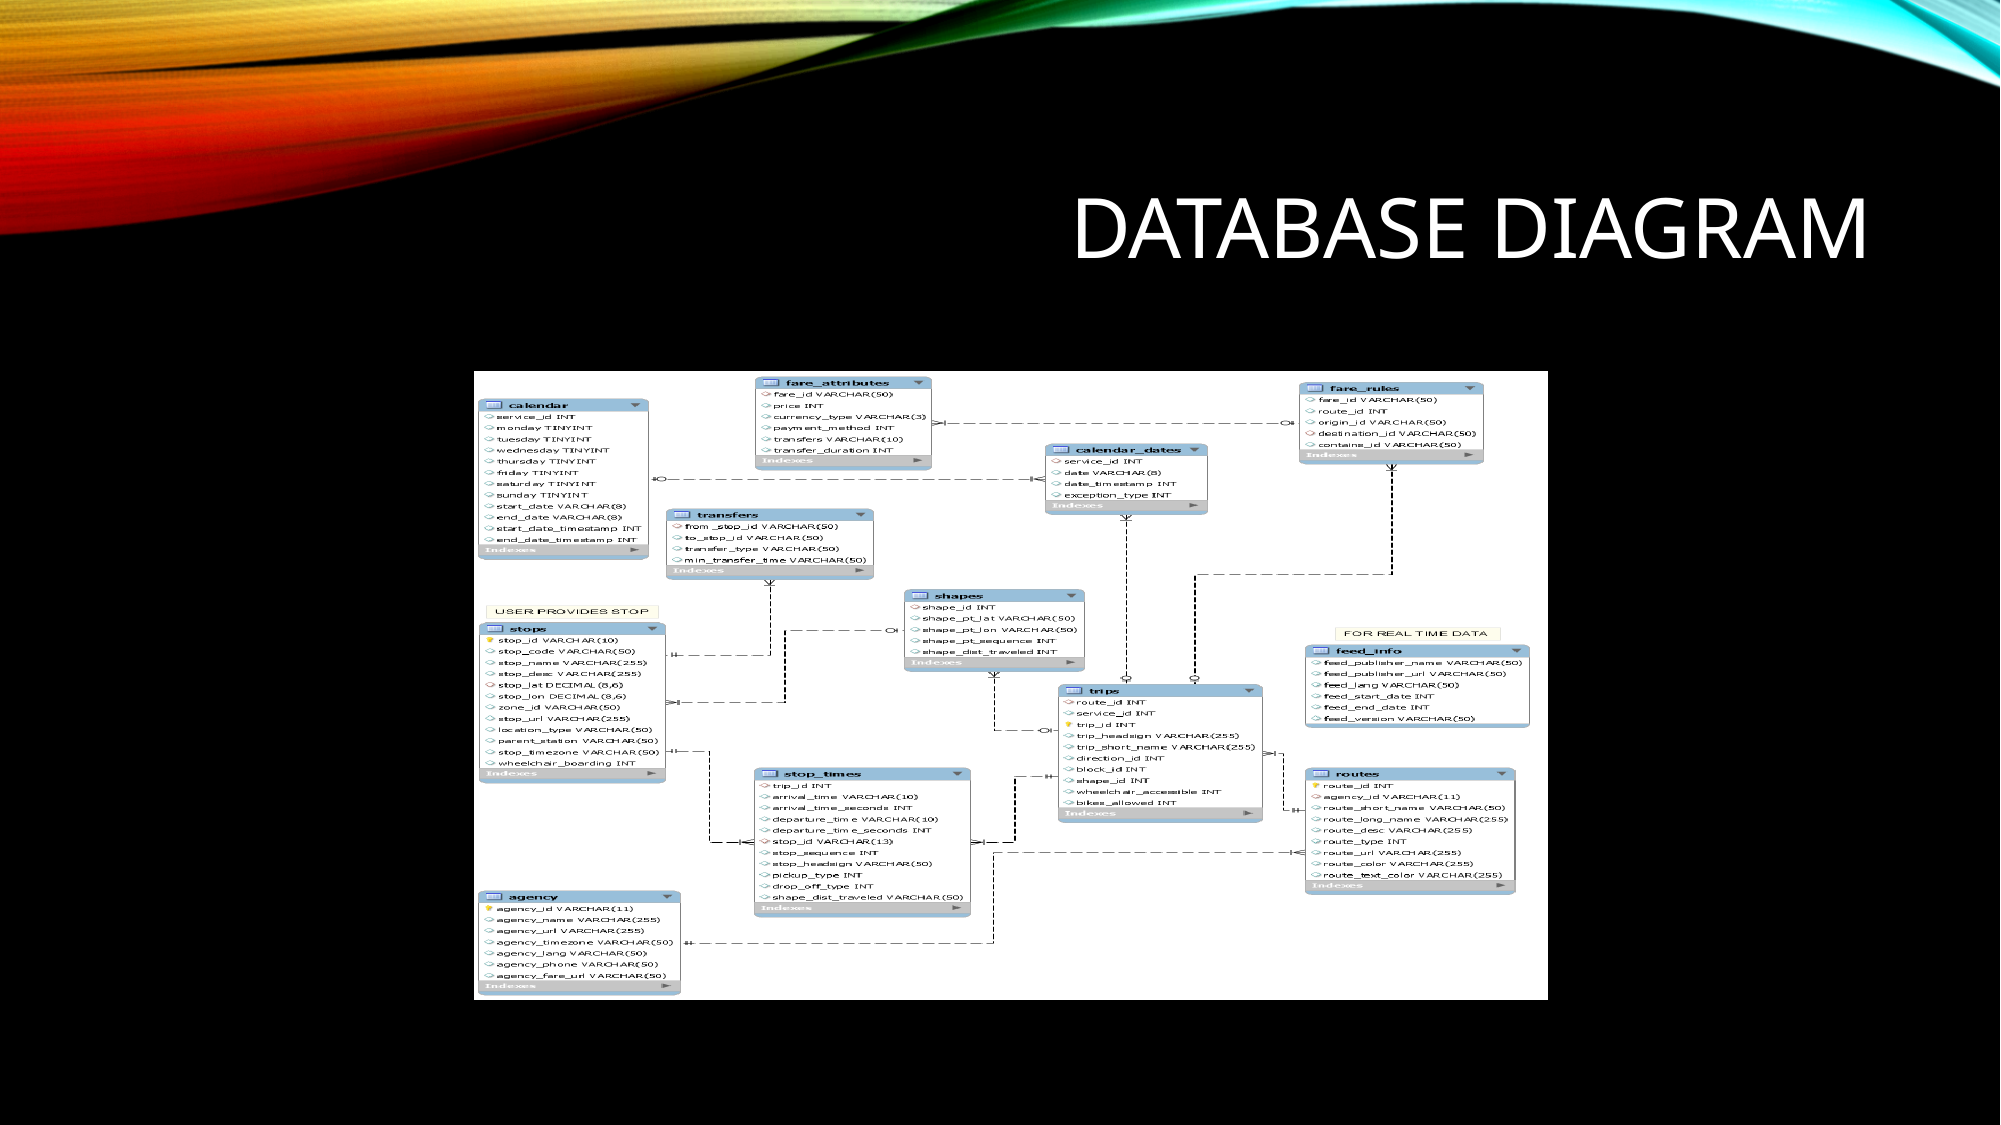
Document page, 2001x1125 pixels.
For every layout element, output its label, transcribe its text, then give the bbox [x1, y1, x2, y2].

picture [474, 371, 1548, 1000]
title DataBase Diagram [474, 125, 1888, 338]
picture [0, 0, 2000, 237]
